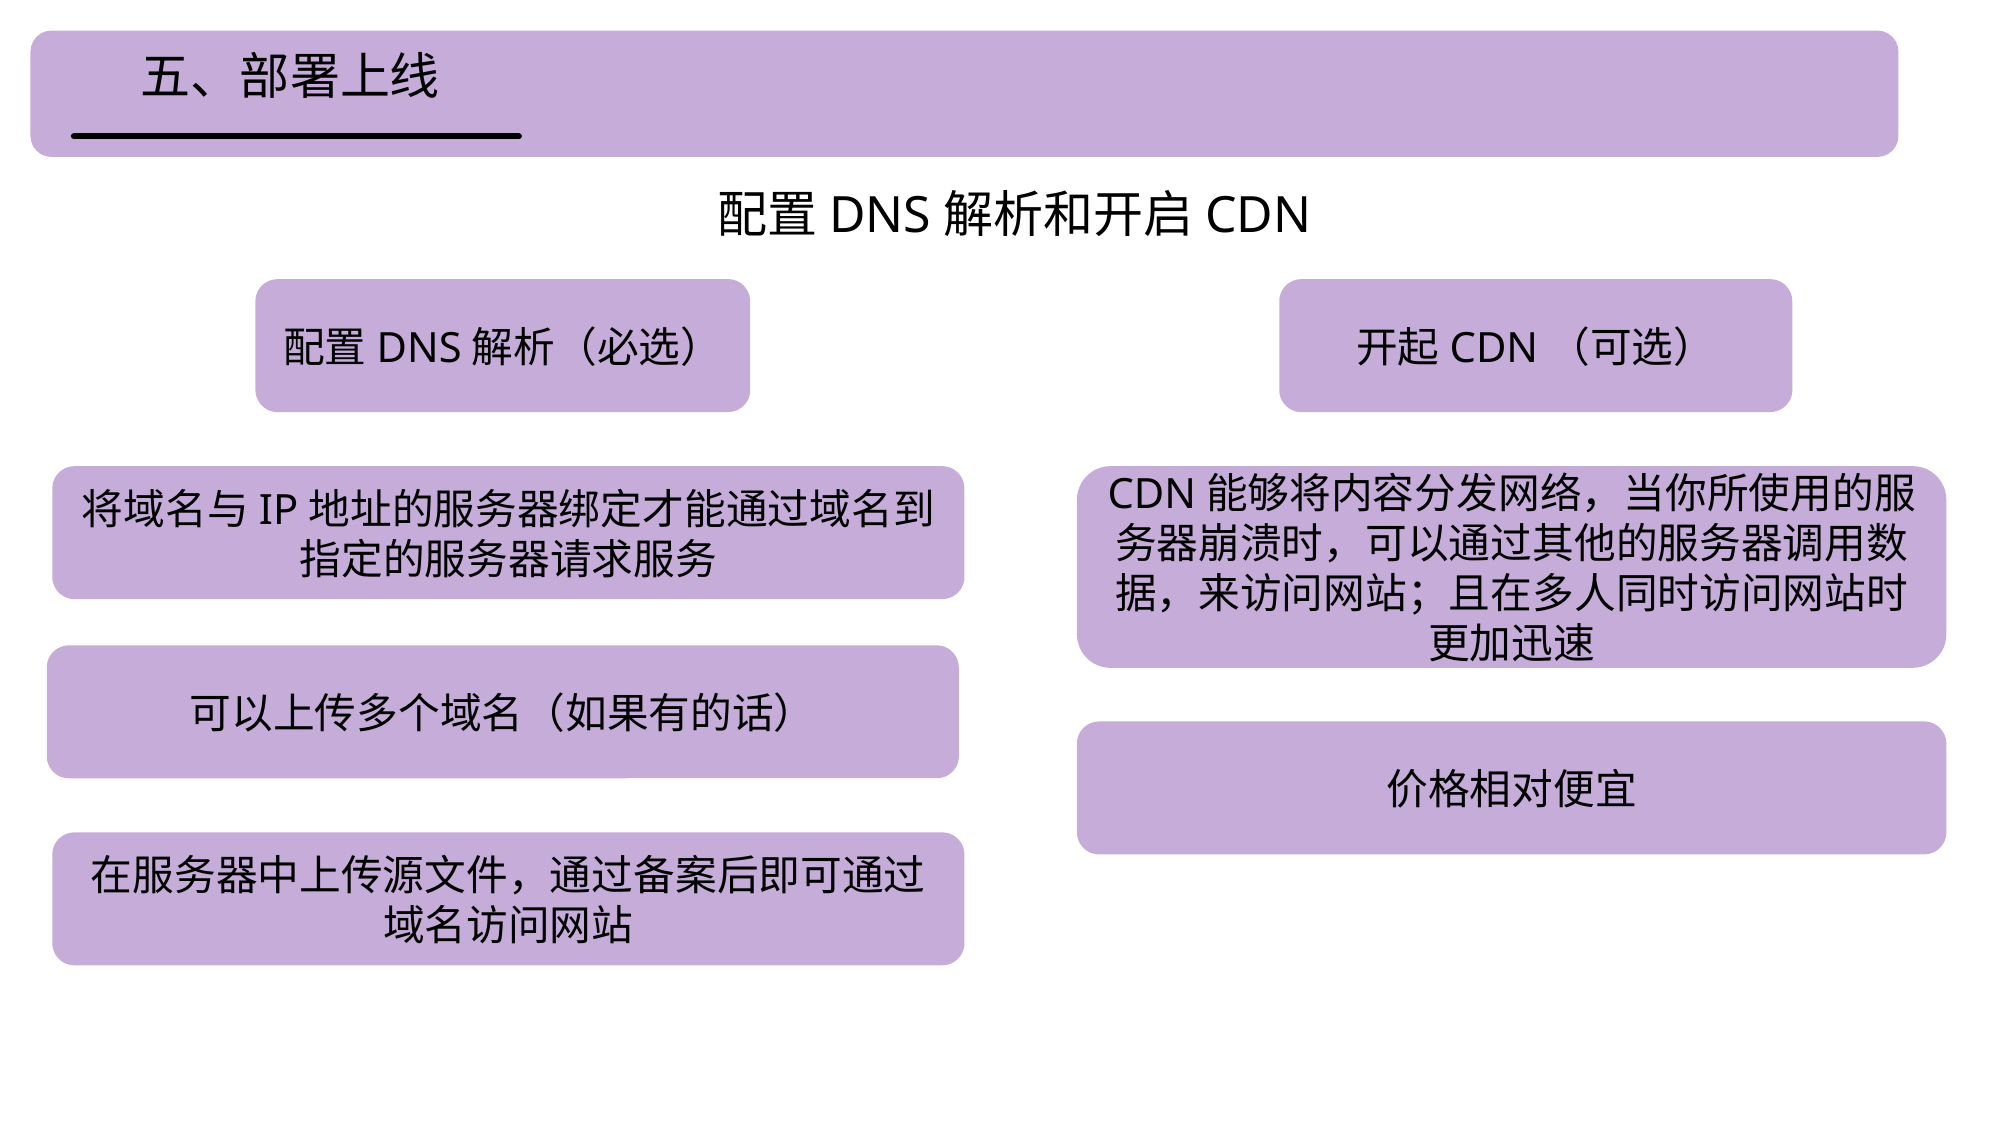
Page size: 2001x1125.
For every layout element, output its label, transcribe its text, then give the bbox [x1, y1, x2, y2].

text_box 可以上传多个域名（如果有的话） [45, 644, 960, 780]
text_box 配置DNS解析和开启CDN [681, 175, 1347, 250]
text_box 将域名与IP地址的服务器绑定才能通过域名到指定的服务器请求服务 [51, 465, 966, 601]
text_box 配置DNS解析（必选） [254, 278, 752, 414]
text_box 价格相对便宜 [1075, 720, 1948, 856]
text_box 在服务器中上传源文件，通过备案后即可通过域名访问网站 [51, 831, 966, 967]
text_box 开起CDN（可选） [1278, 278, 1794, 414]
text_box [30, 30, 1899, 157]
text_box CDN能够将内容分发网络，当你所使用的服务器崩溃时，可以通过其他的服务器调用数据，来访问网站；且在多人同时访问网站时更加迅速 [1075, 465, 1948, 669]
